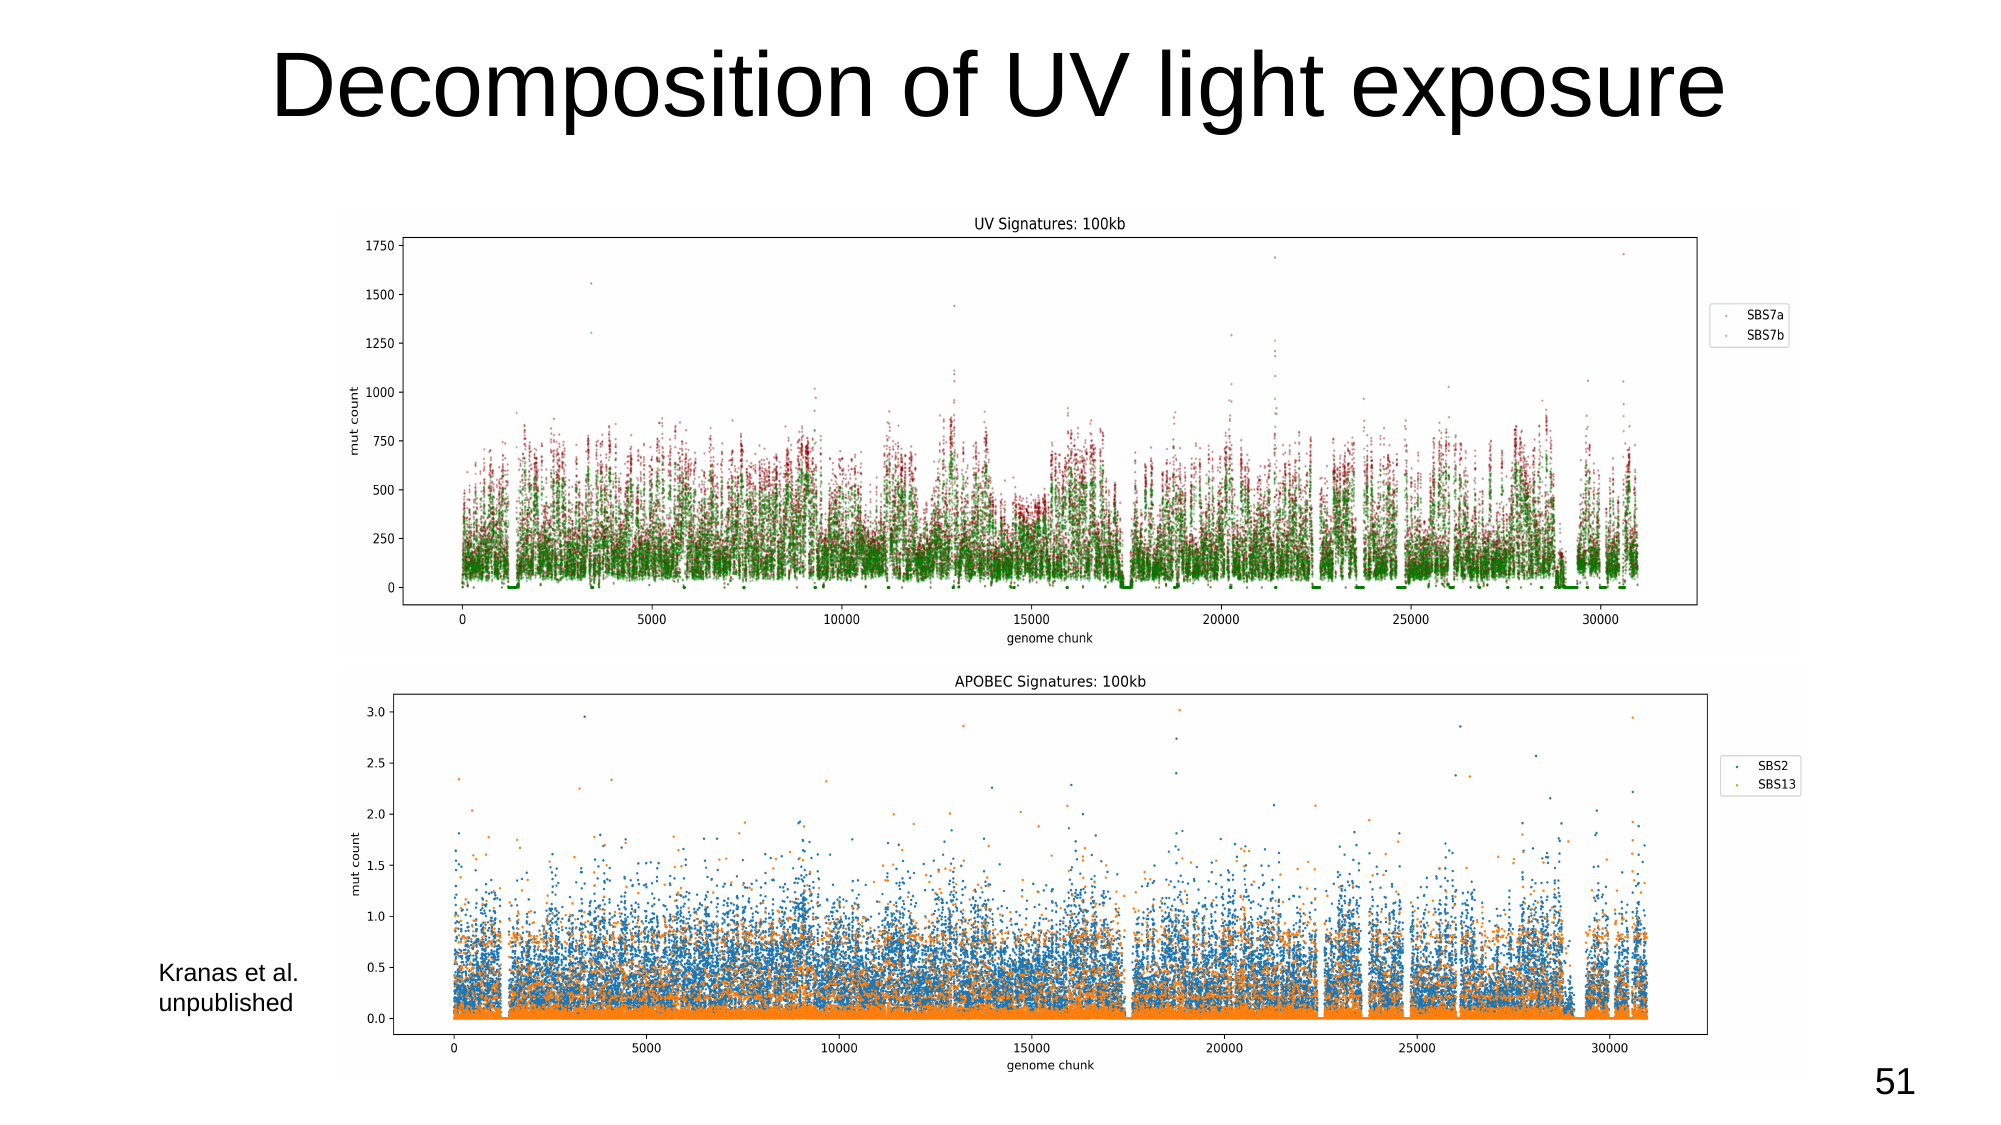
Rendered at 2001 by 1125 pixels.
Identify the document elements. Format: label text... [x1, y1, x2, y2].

text_box Kranas et al. unpublished [143, 949, 330, 1020]
picture [342, 666, 1809, 1081]
text_box Decomposition of UV light exposure [137, 0, 1862, 189]
text_box [156, 290, 1881, 870]
text_box 51 [1859, 1049, 1941, 1125]
picture [341, 207, 1797, 655]
